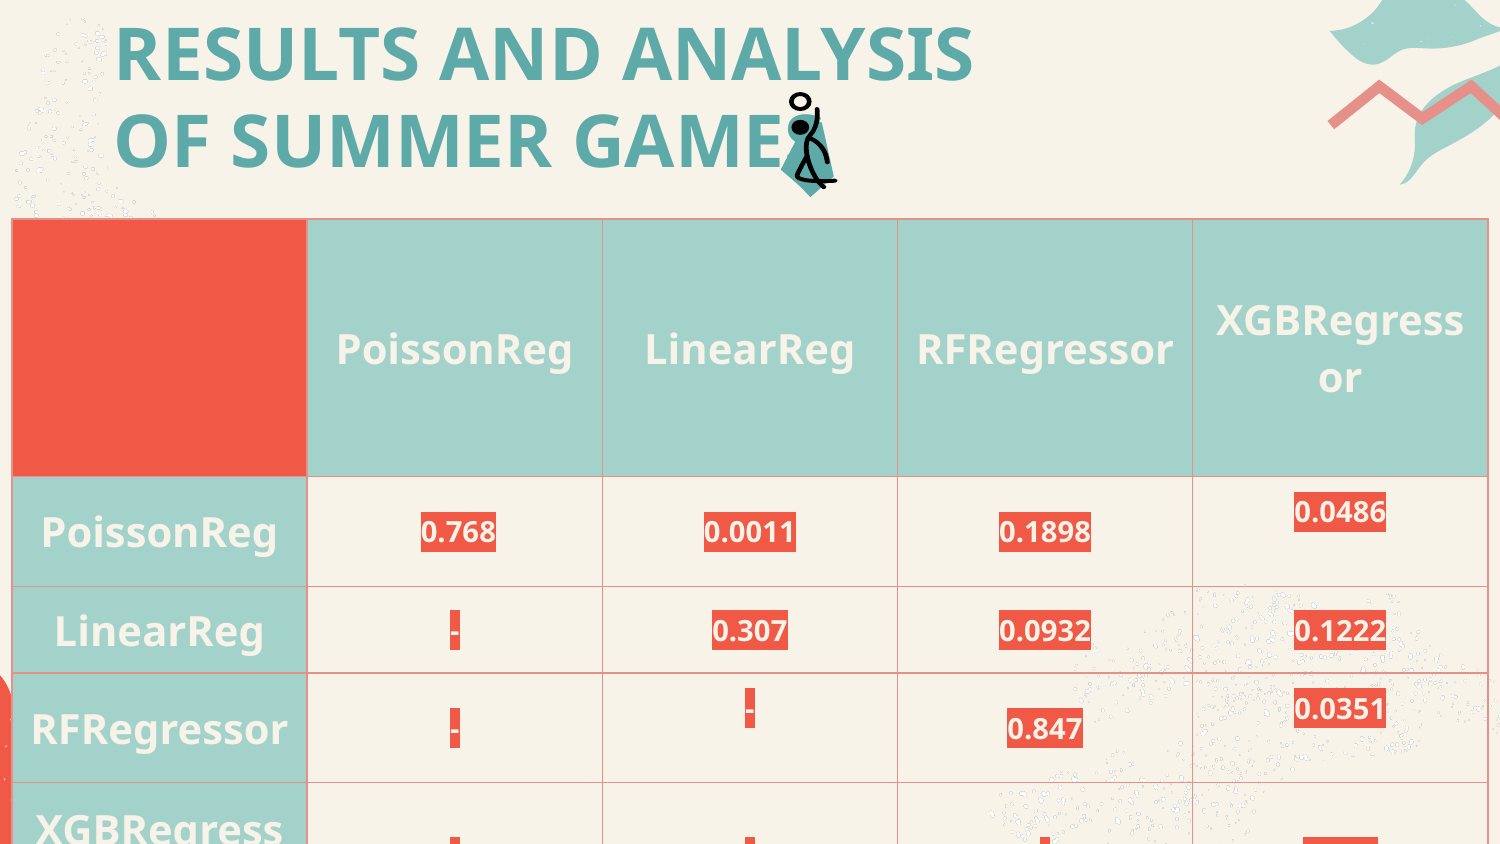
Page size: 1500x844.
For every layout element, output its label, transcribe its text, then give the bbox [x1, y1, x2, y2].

table_header XGBRegressor [1193, 220, 1487, 476]
table_header RFRegressor [898, 220, 1192, 476]
table_cell - [308, 783, 602, 844]
table_cell - [308, 674, 602, 782]
table_cell 0.1898 [898, 477, 1192, 586]
table_cell 0.1222 [1193, 587, 1487, 672]
table_cell PoissonReg [13, 477, 306, 586]
title RESULTS AND ANALYSIS OF SUMMER GAMES [99, 47, 1363, 142]
table_cell 0.847 [898, 674, 1192, 782]
table_header [13, 220, 306, 476]
table_cell 0.768 [308, 477, 602, 586]
picture [1489, 618, 1500, 820]
table_cell - [603, 783, 897, 844]
table_cell 0.0932 [898, 587, 1192, 672]
table_cell - [603, 674, 897, 782]
table_cell 0.0011 [603, 477, 897, 586]
table_cell - [308, 587, 602, 672]
table_cell 0.832 [1193, 783, 1487, 844]
table_header PoissonReg [308, 220, 602, 476]
table_cell - [898, 783, 1192, 844]
table_cell LinearReg [13, 587, 306, 672]
table_cell 0.307 [603, 587, 897, 672]
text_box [775, 91, 840, 192]
table_cell XGBRegressor [13, 783, 306, 844]
picture [12, 18, 166, 218]
table_cell 0.0486 [1193, 477, 1487, 586]
table_header LinearReg [603, 220, 897, 476]
table_cell 0.0351 [1193, 674, 1487, 782]
table_cell RFRegressor [13, 674, 306, 782]
